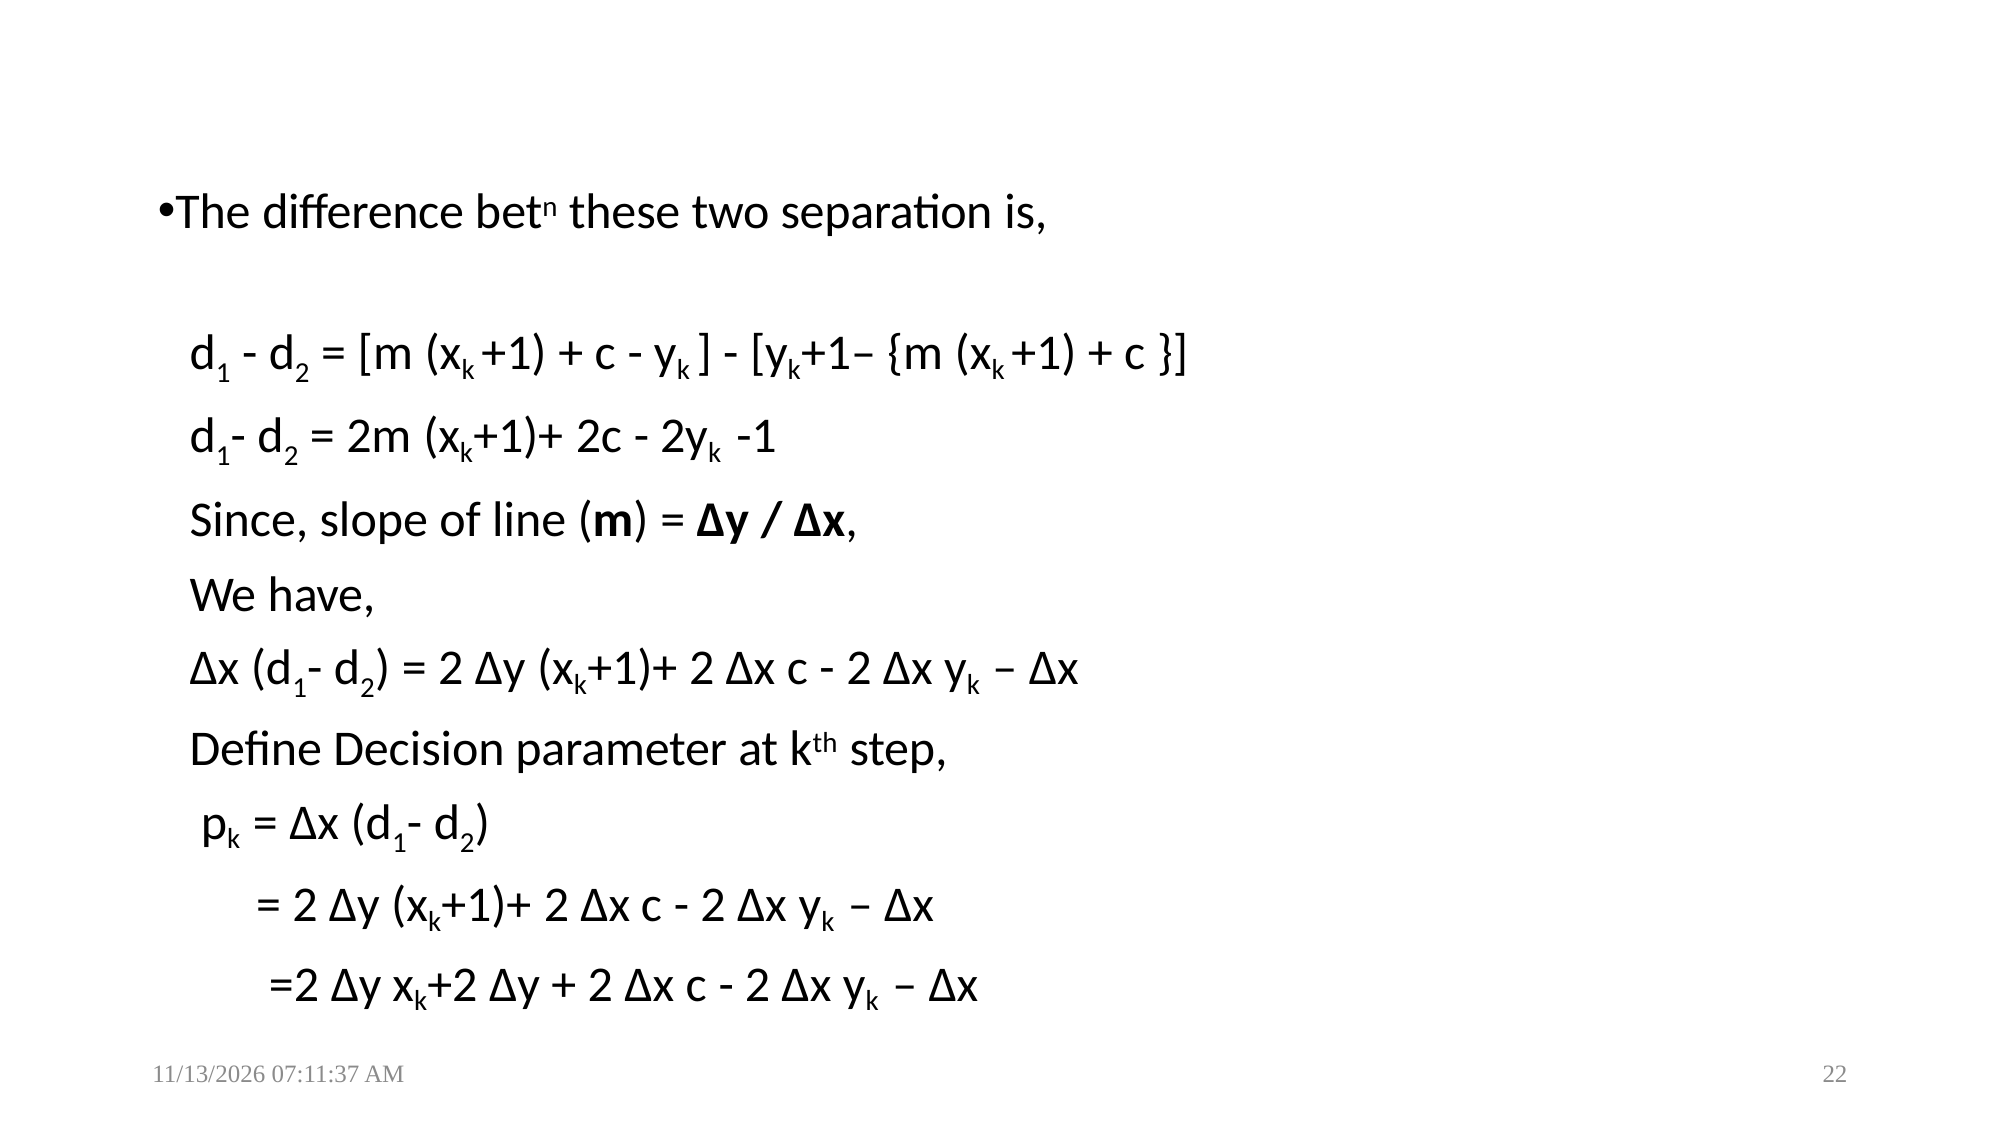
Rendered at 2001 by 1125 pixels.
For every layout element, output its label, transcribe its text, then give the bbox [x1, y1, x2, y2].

slide_number 22 [1412, 1042, 1863, 1103]
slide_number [137, 1042, 588, 1103]
text_box d1 - d2 = [m (xk +1) + c - yk ] - [yk+1– {m (xk +1) + c }] d1- d2 = 2m (xk+1)+ 2c - 2yk -1 Since, slope of line (m) = Δy / Δx, We have, Δx (d1- d2) = 2 Δy (xk+1)+ 2 Δx c - 2 Δx yk – Δx Define Decision parameter at kth step, pk = Δx (d1- d2) = 2 Δy (xk+1)+ 2 Δx c - 2 Δx yk – Δx =2 Δy xk+2 Δy + 2 Δx c - 2 Δx yk – Δx [185, 302, 1398, 1017]
list The difference betn these two separation is, [157, 176, 1596, 817]
